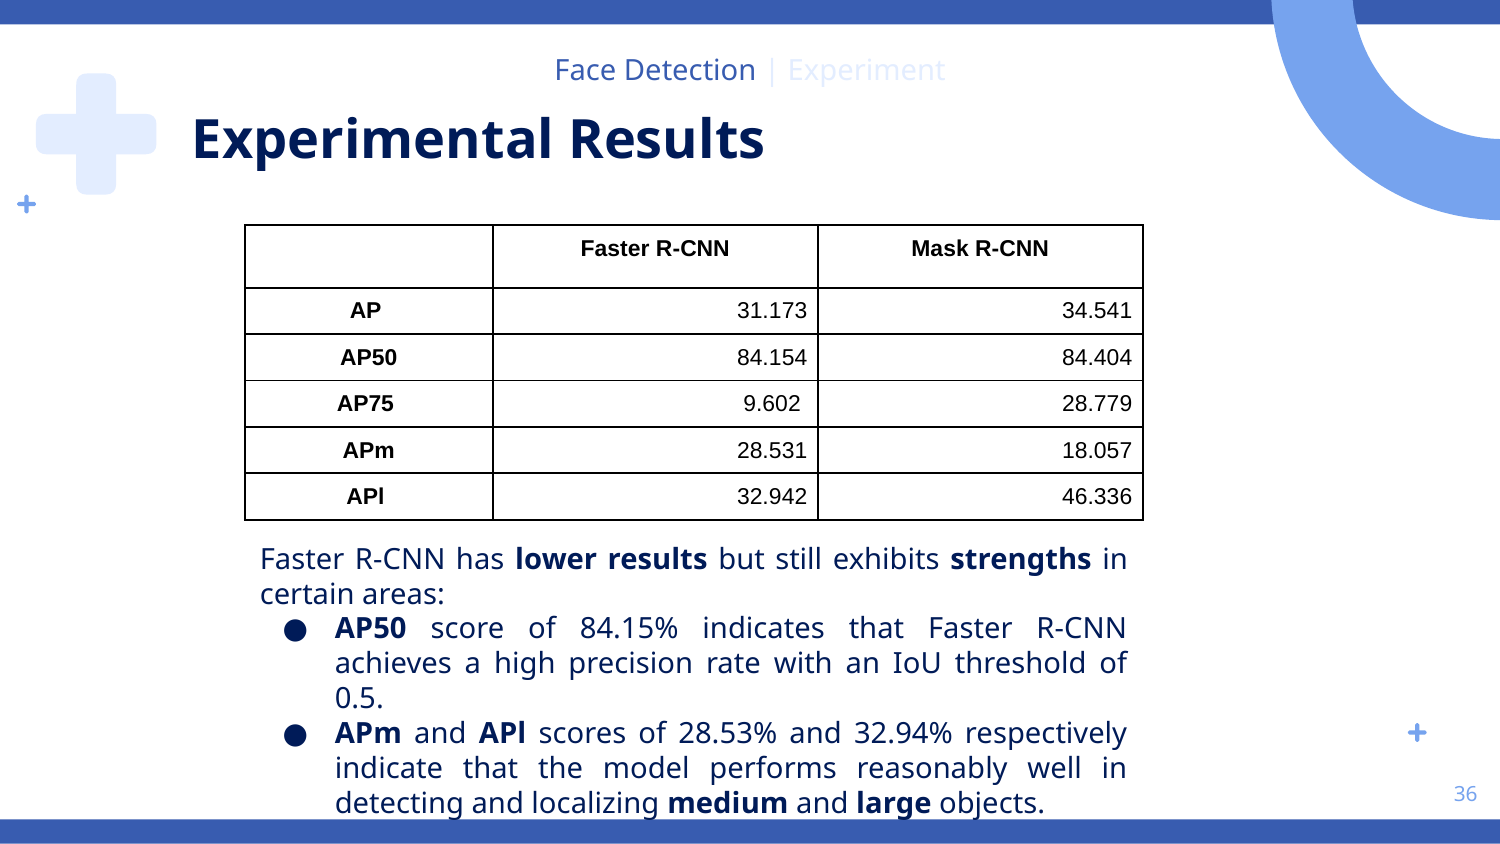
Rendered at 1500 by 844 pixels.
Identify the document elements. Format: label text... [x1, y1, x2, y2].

subtitle Face Detection | Experiment [0, 31, 1500, 93]
table_cell 46.336 [819, 474, 1142, 519]
table_cell AP [246, 289, 492, 333]
table_cell AP75 [246, 381, 492, 426]
table_cell 32.942 [494, 474, 817, 519]
table_cell 28.779 [819, 381, 1142, 426]
table_cell 28.531 [494, 428, 817, 472]
table_cell 84.404 [819, 335, 1142, 380]
table_header Faster R-CNN [494, 226, 817, 287]
table_header Mask R-CNN [819, 226, 1142, 287]
title 36 [1433, 765, 1498, 821]
table_cell 34.541 [819, 289, 1142, 333]
table_cell 18.057 [819, 428, 1142, 472]
table_cell APl [246, 474, 492, 519]
table_cell AP50 [246, 335, 492, 380]
text_box Faster R-CNN has lower results but still exhibits strengths in certain areas: AP50 score of 84.15% indicates that Faster R-CNN achieves a high precision rate with an IoU threshold of 0.5. APm and APl scores of 28.53% and 32.94% respectively indicate that the model performs reasonably well in detecting and localizing medium and large objects. [244, 524, 1143, 835]
table_cell 9.602 [494, 381, 817, 426]
table_cell 31.173 [494, 289, 817, 333]
table_cell APm [246, 428, 492, 472]
table_header [246, 226, 492, 287]
title Experimental Results [140, 93, 818, 176]
table_cell 84.154 [494, 335, 817, 380]
